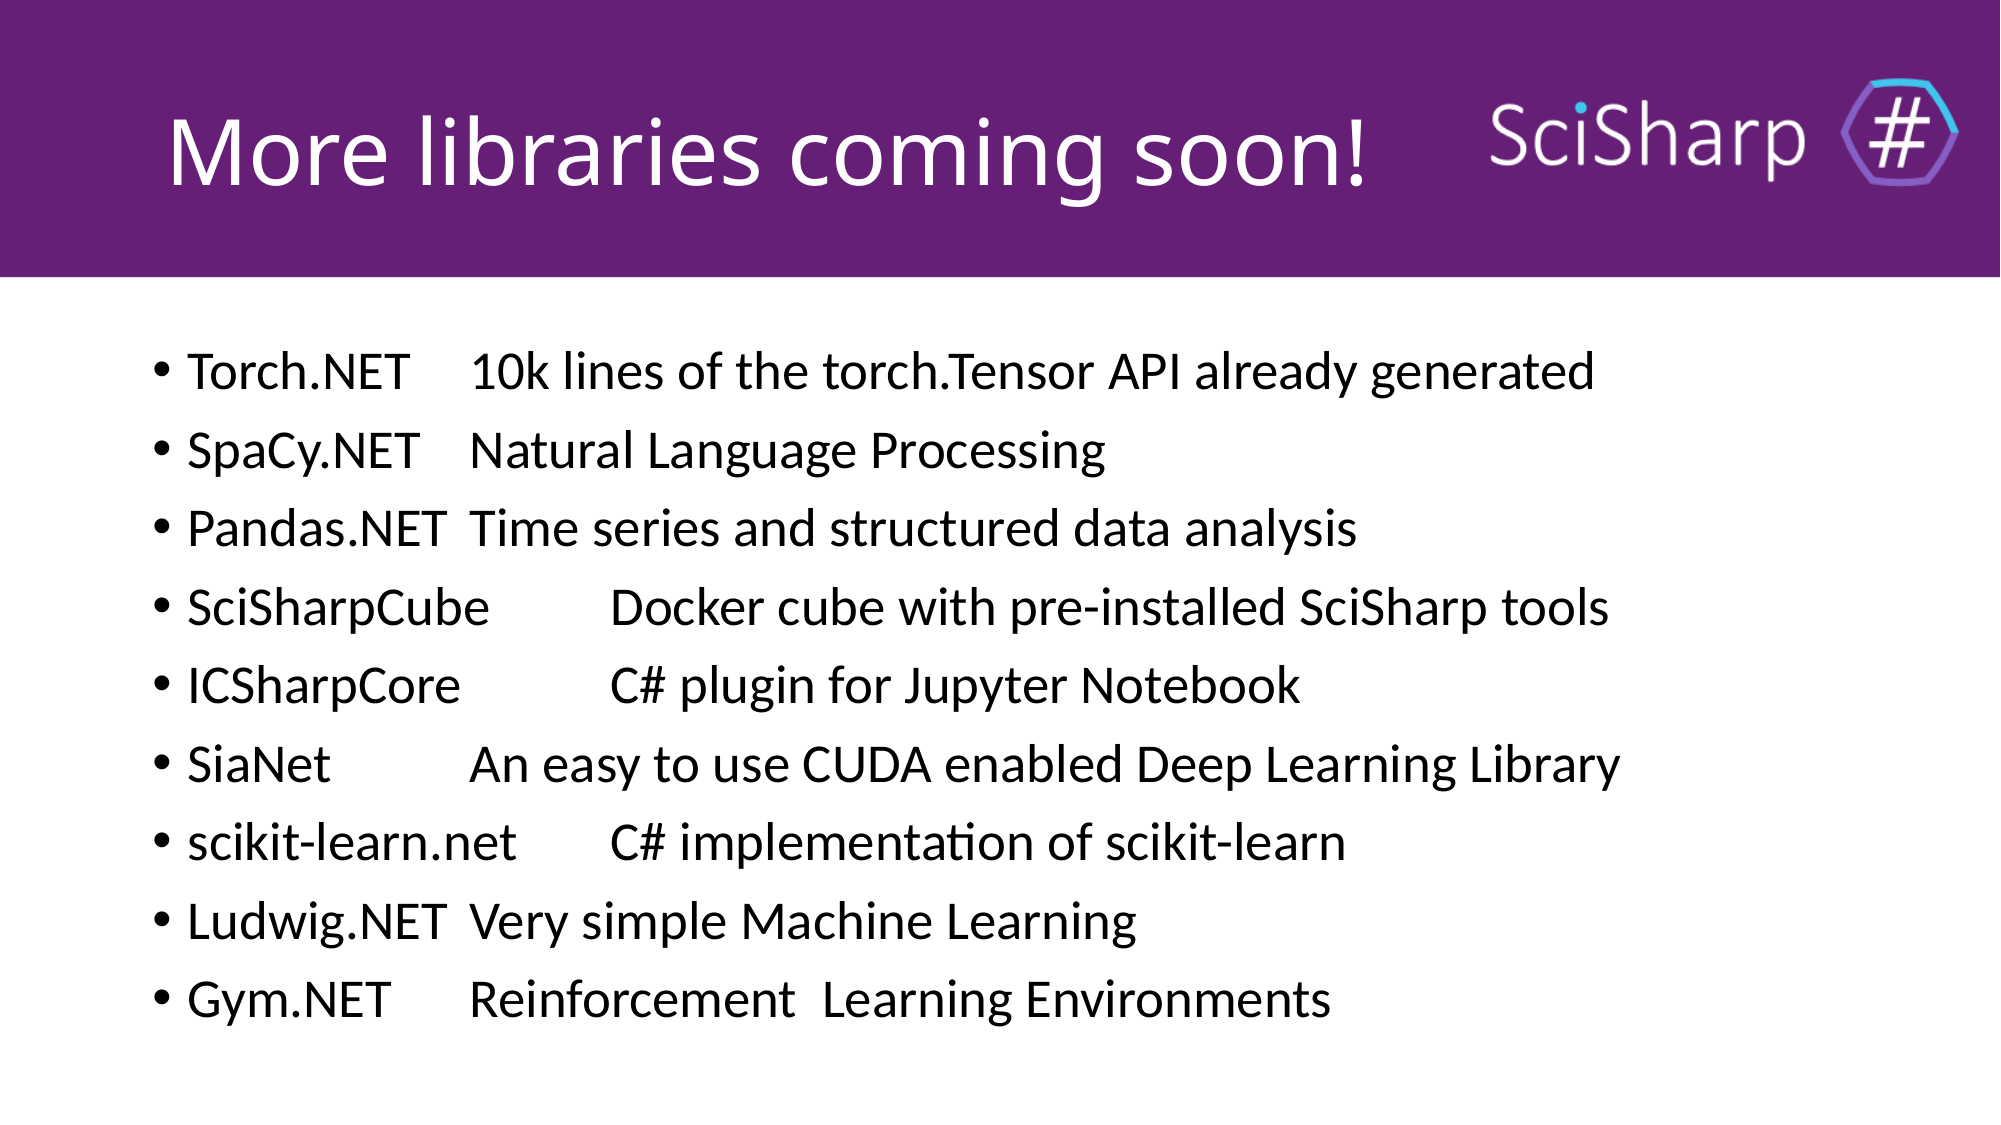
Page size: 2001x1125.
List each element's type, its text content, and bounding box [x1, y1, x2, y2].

list Torch.NET 10k lines of the torch.Tensor API already generated SpaCy.NET Natural Language Processing Pandas.NET Time series and structured data analysis SciSharpCube Docker cube with pre-installed SciSharp tools ICSharpCore C# plugin for Jupyter Notebook SiaNet An easy to use CUDA enabled Deep Learning Library scikit-learn.net C# implementation of scikit-learn Ludwig.NET Very simple Machine Learning Gym.NET Reinforcement Learning Environments [137, 334, 1863, 1049]
picture [1431, 42, 2000, 226]
text_box More libraries coming soon! [0, 0, 2000, 278]
